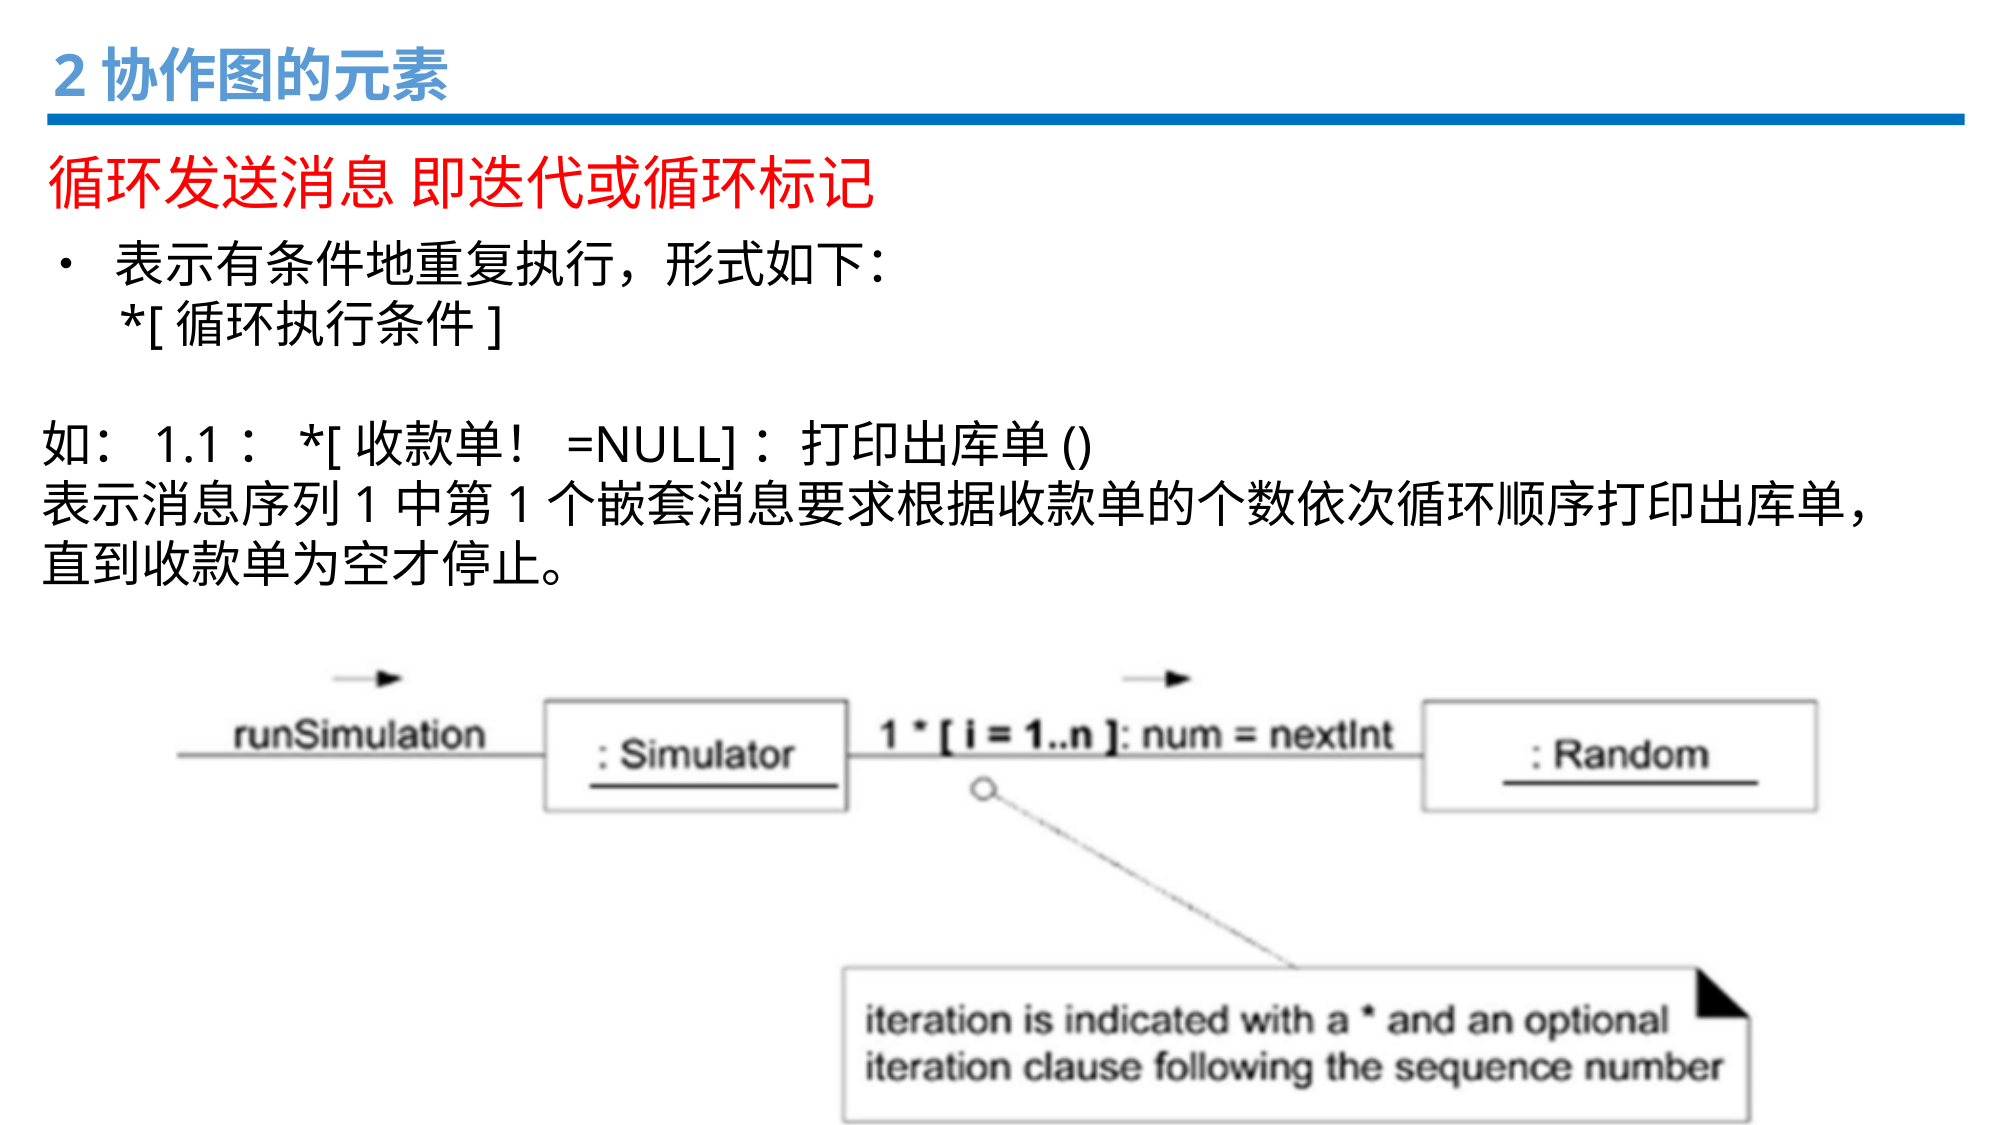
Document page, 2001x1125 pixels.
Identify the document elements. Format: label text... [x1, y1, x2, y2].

text_box 2协作图的元素 [38, 30, 465, 116]
text_box • 表示有条件地重复执行，形式如下： *[循环执行条件] 如：1.1：*[收款单！=NULL]：打印出库单() 表示消息序列1中第1个嵌套消息要求根据收款单的个数依次循环顺序打印出库单，直到收款单为空才停止。 [26, 224, 1924, 600]
picture [161, 608, 1871, 1125]
text_box 循环发送消息 即迭代或循环标记 [32, 138, 904, 224]
